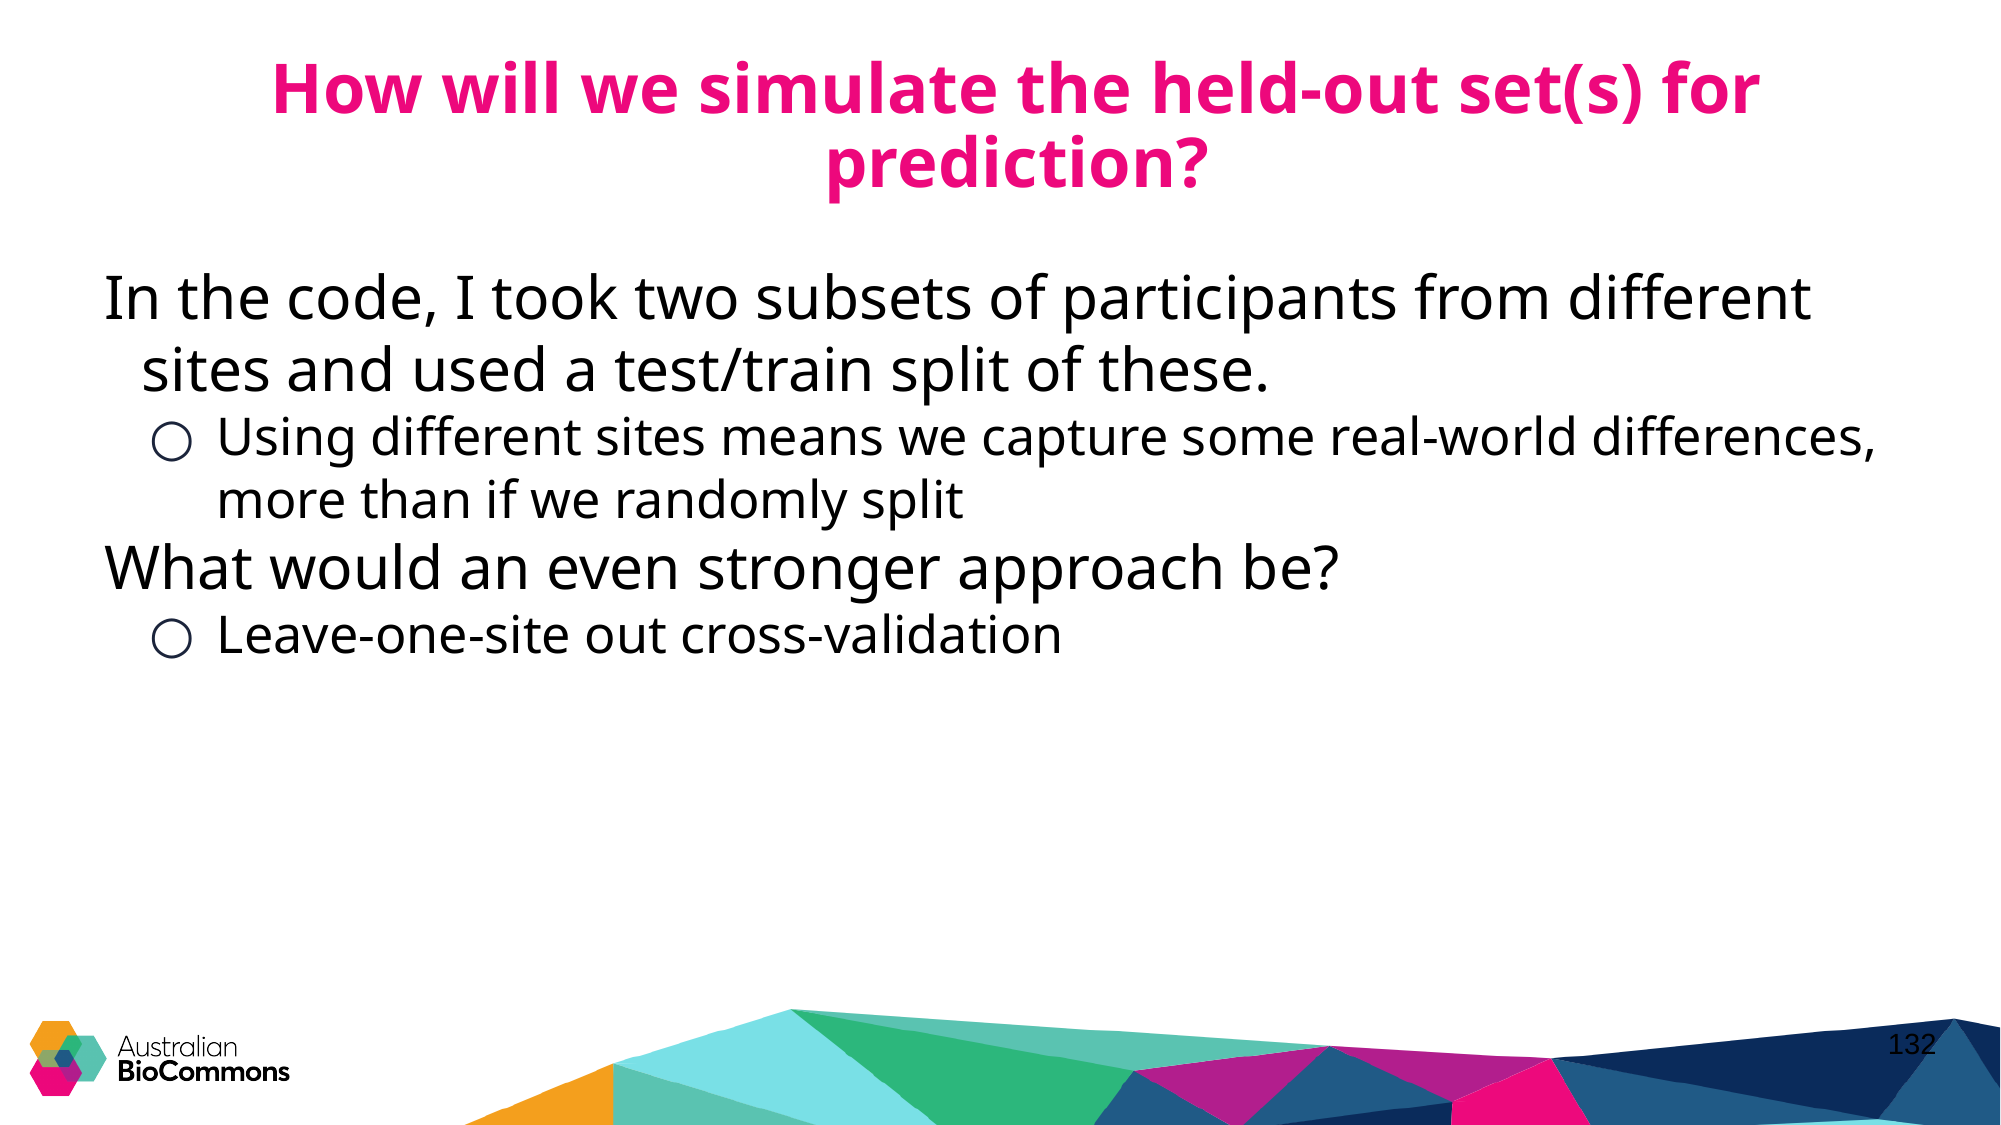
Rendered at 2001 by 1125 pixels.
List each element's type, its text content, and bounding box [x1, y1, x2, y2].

slide_number 132 [1797, 1012, 1937, 1073]
picture [428, 992, 2001, 1125]
picture [11, 1014, 308, 1103]
list In the code, I took two subsets of participants from different sites and used a test/train split of these. Using different sites means we capture some real-world differences, more than if we randomly split What would an even stronger approach be? Leave-one-site out cross-validation [51, 251, 1924, 970]
title How will we simulate the held-out set(s) for prediction? [81, 64, 1953, 211]
